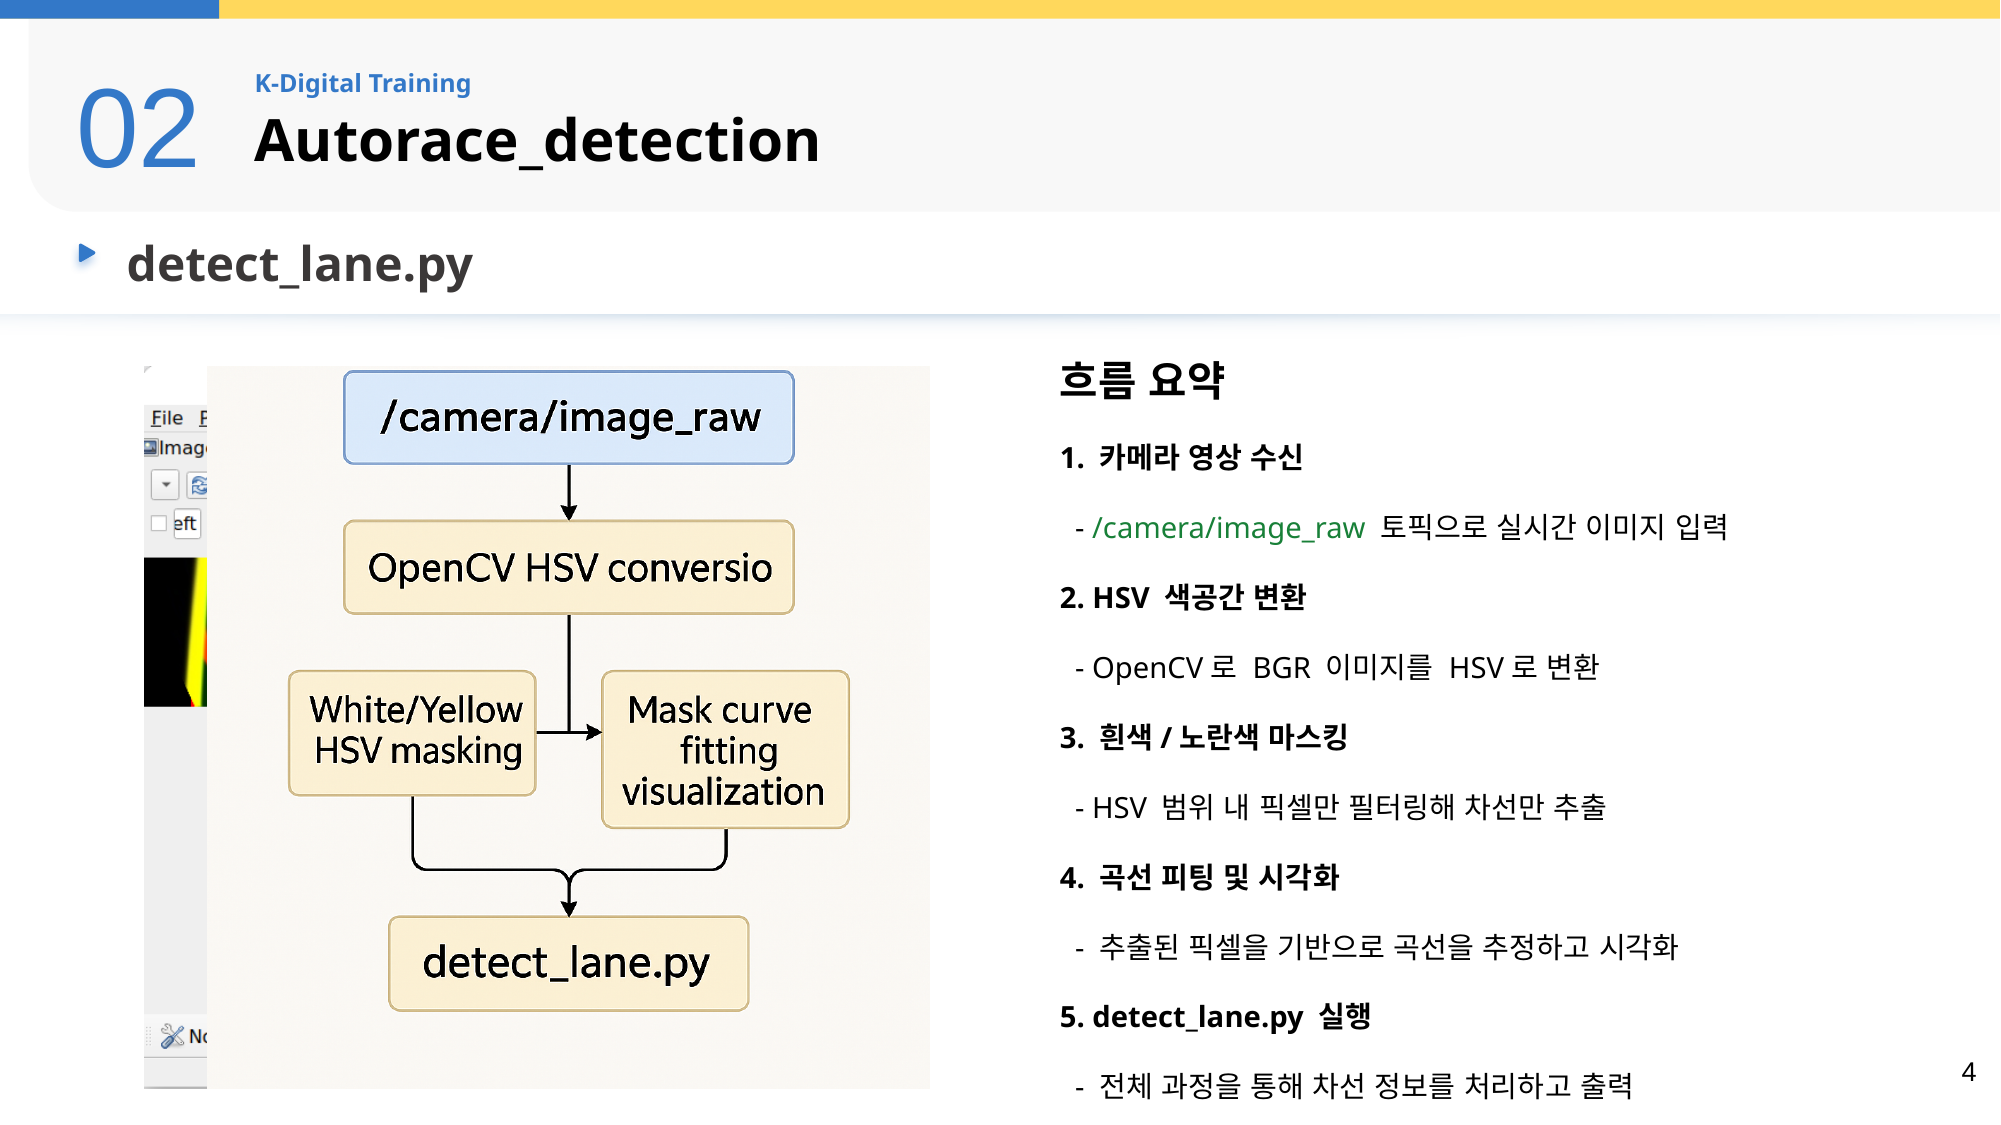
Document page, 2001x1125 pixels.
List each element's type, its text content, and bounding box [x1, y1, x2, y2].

picture [0, 314, 2000, 353]
text_box [220, 0, 2000, 19]
text_box [0, 0, 220, 19]
text_box [28, 19, 2000, 212]
slide_number ‹#› [1871, 1038, 1992, 1125]
picture [143, 366, 930, 1089]
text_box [61, 54, 1038, 190]
text_box 흐름 요약 1. 카메라 영상 수신 - /camera/image_raw 토픽으로 실시간 이미지 입력 2. HSV 색공간 변환 - OpenCV로 BGR 이미지를 HSV로 변환 3. 흰색/노란색 마스킹 - HSV 범위 내 픽셀만 필터링해 차선만 추출 4. 곡선 피팅 및 시각화 - 추출된 픽셀을 기반으로 곡선을 추정하고 시각화 5. detect_lane.py 실행 - 전체 과정을 통해 차선 정보를 처리하고 출력 [1044, 364, 1948, 1065]
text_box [78, 225, 1806, 313]
